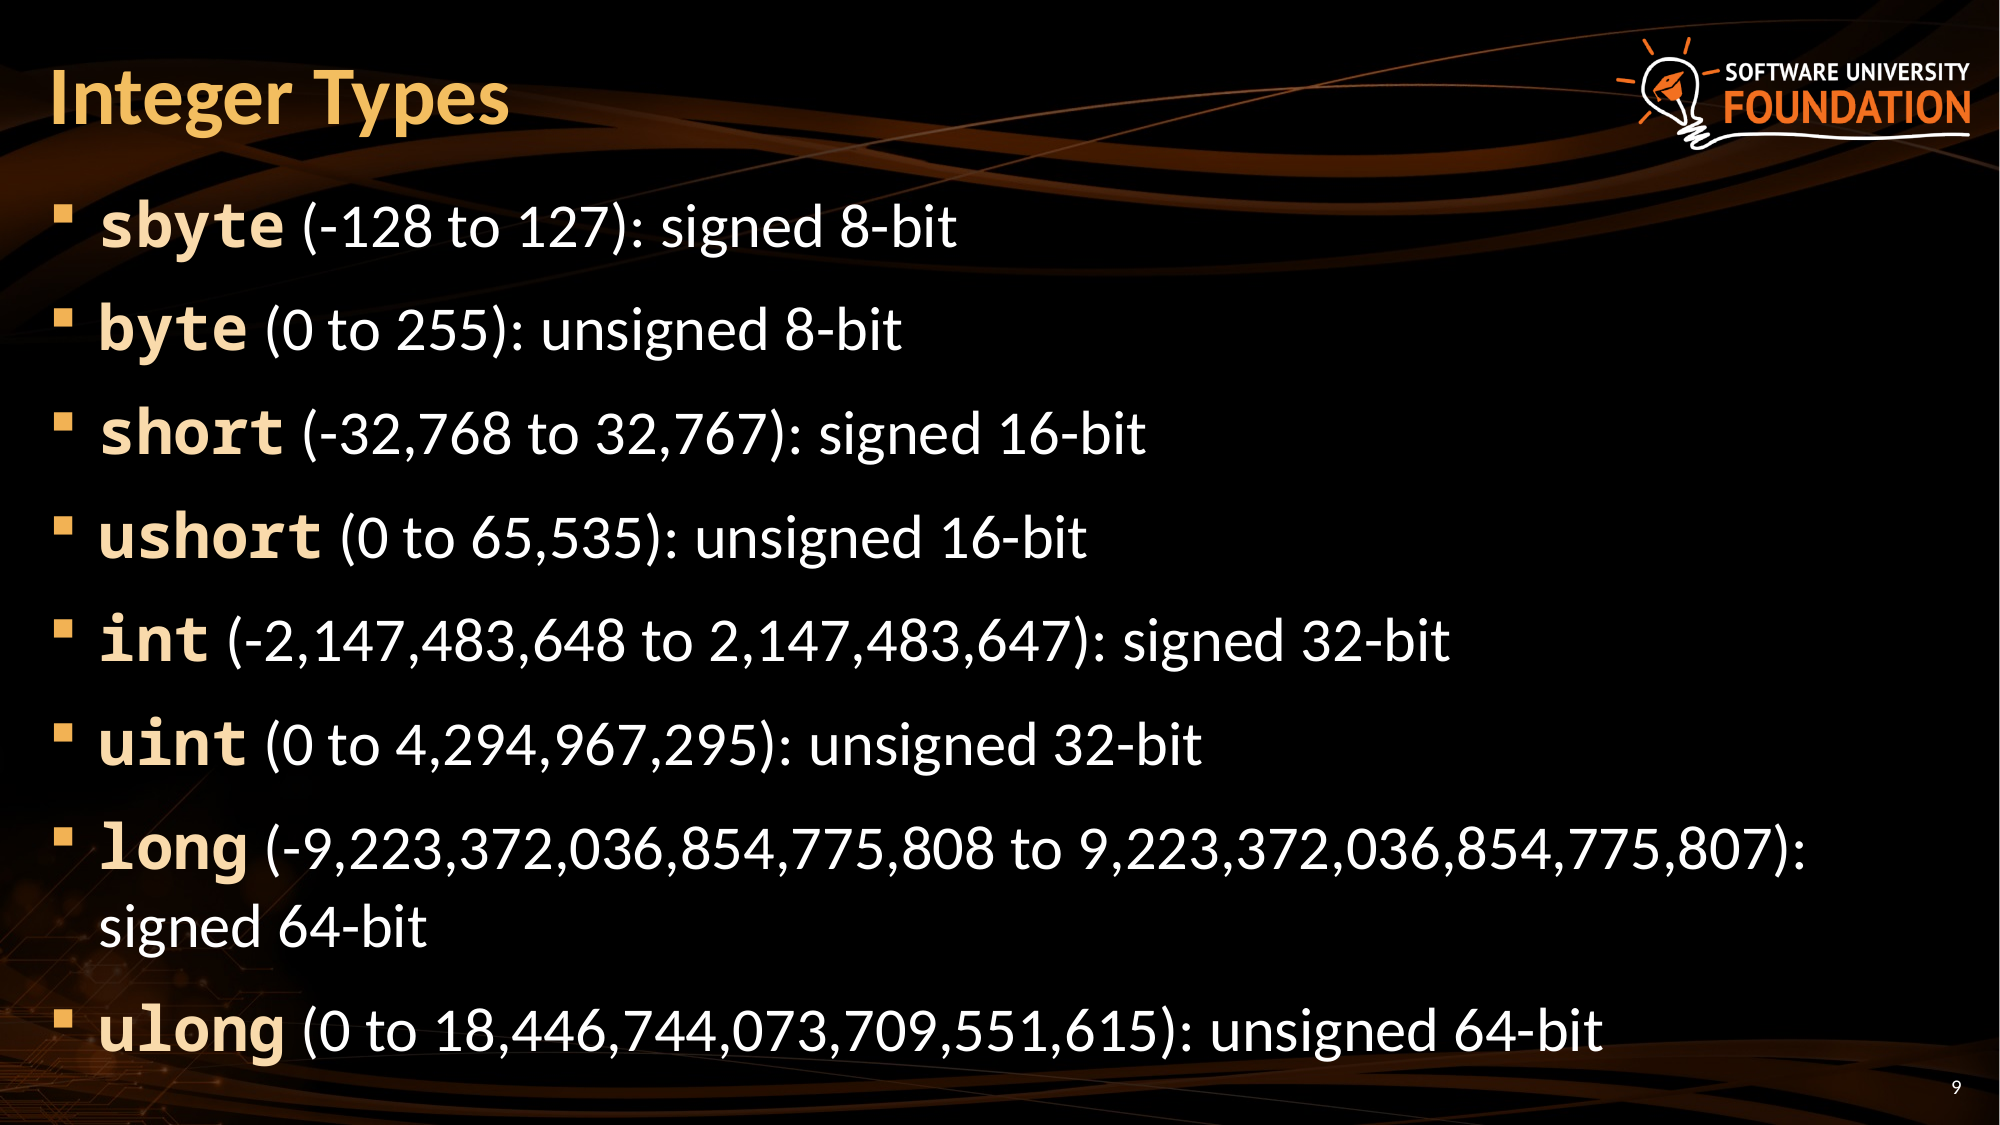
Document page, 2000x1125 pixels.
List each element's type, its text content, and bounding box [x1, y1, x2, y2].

title Integer Types [30, 6, 1602, 189]
picture [0, 0, 2000, 1125]
list sbyte (-128 to 127): signed 8-bit byte (0 to 255): unsigned 8-bit short (-32,768 to 32,767): signed 16-bit ushort (0 to 65,535): unsigned 16-bit int (-2,147,483,648 to 2,147,483,647): signed 32-bit uint (0 to 4,294,967,295): unsigned 32-bit long (-9,223,372,036,854,775,808 to 9,223,372,036,854,775,807): signed 64-bit ulong (0 to 18,446,744,073,709,551,615): unsigned 64-bit [31, 174, 1968, 1103]
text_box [1212, 99, 1726, 536]
